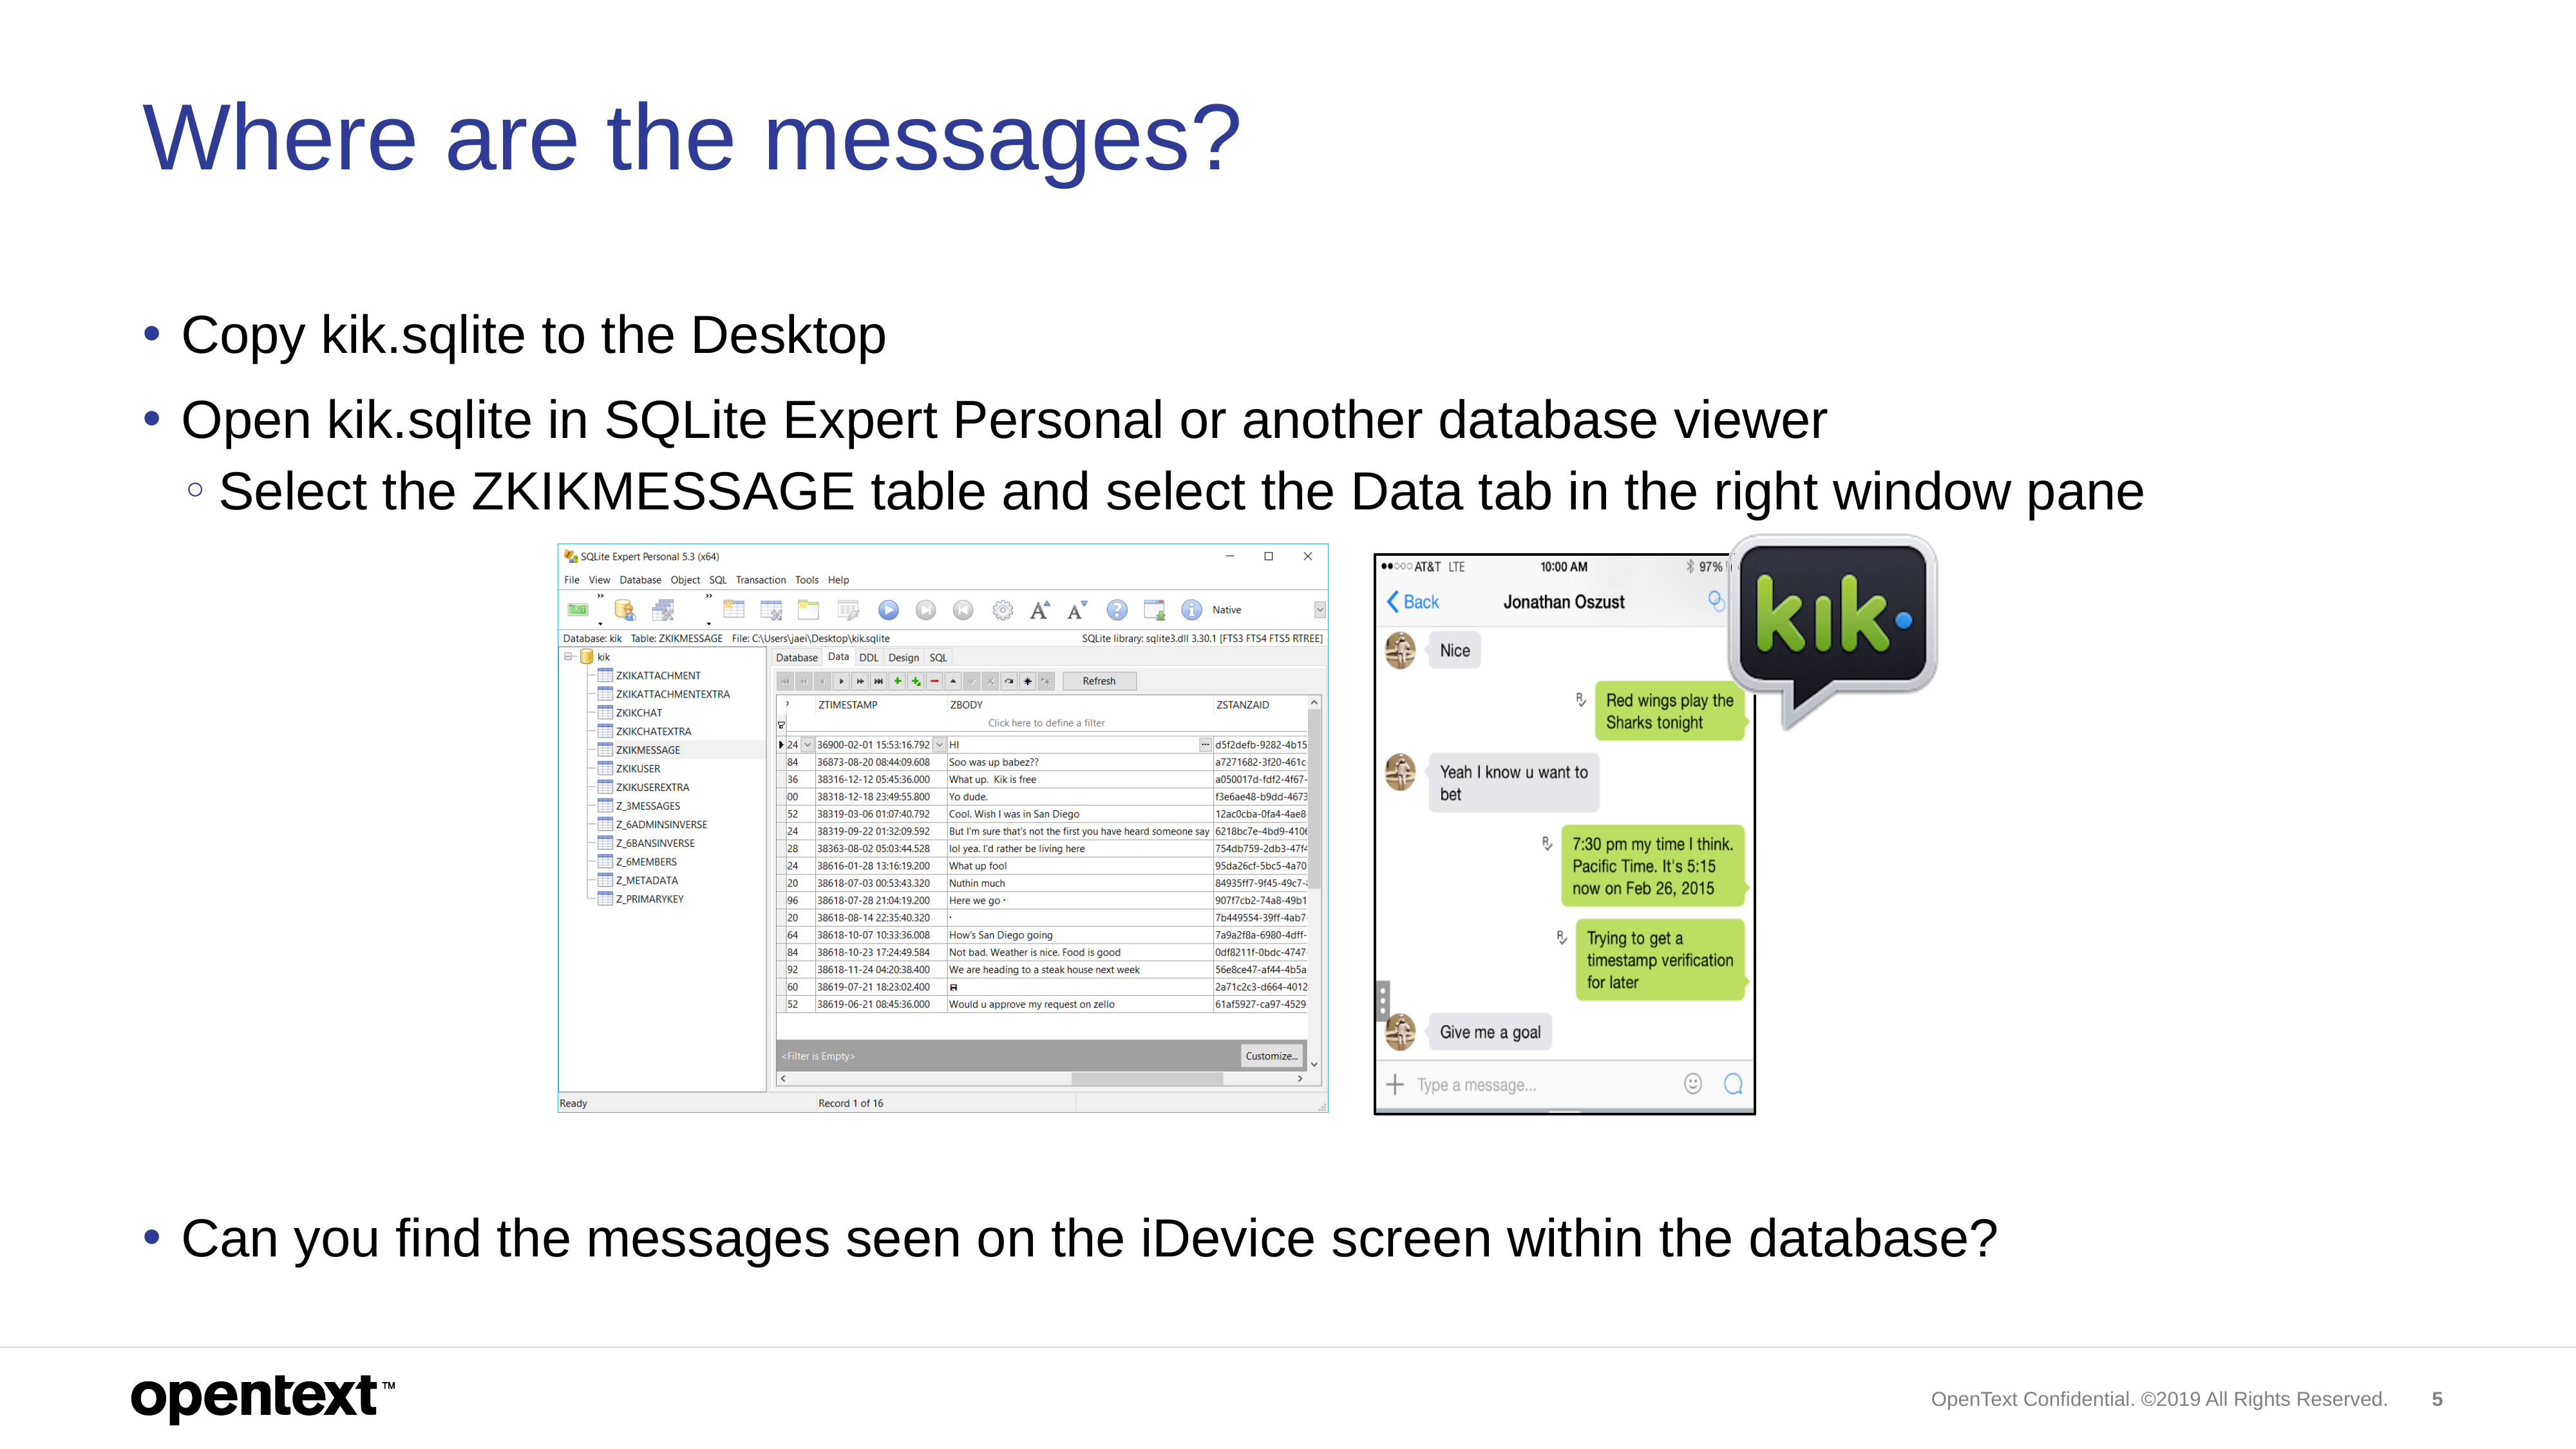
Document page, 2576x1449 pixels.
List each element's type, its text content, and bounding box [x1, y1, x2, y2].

title Where are the messages? [133, 36, 2443, 242]
picture [558, 544, 1329, 1113]
picture [1376, 495, 2066, 1113]
list Copy kik.sqlite to the Desktop Open kik.sqlite in SQLite Expert Personal or another database viewer Select the ZKIKMESSAGE table and select the Data tab in the right window pane Can you find the messages seen on the iDevice screen within the database? [133, 302, 2443, 1303]
